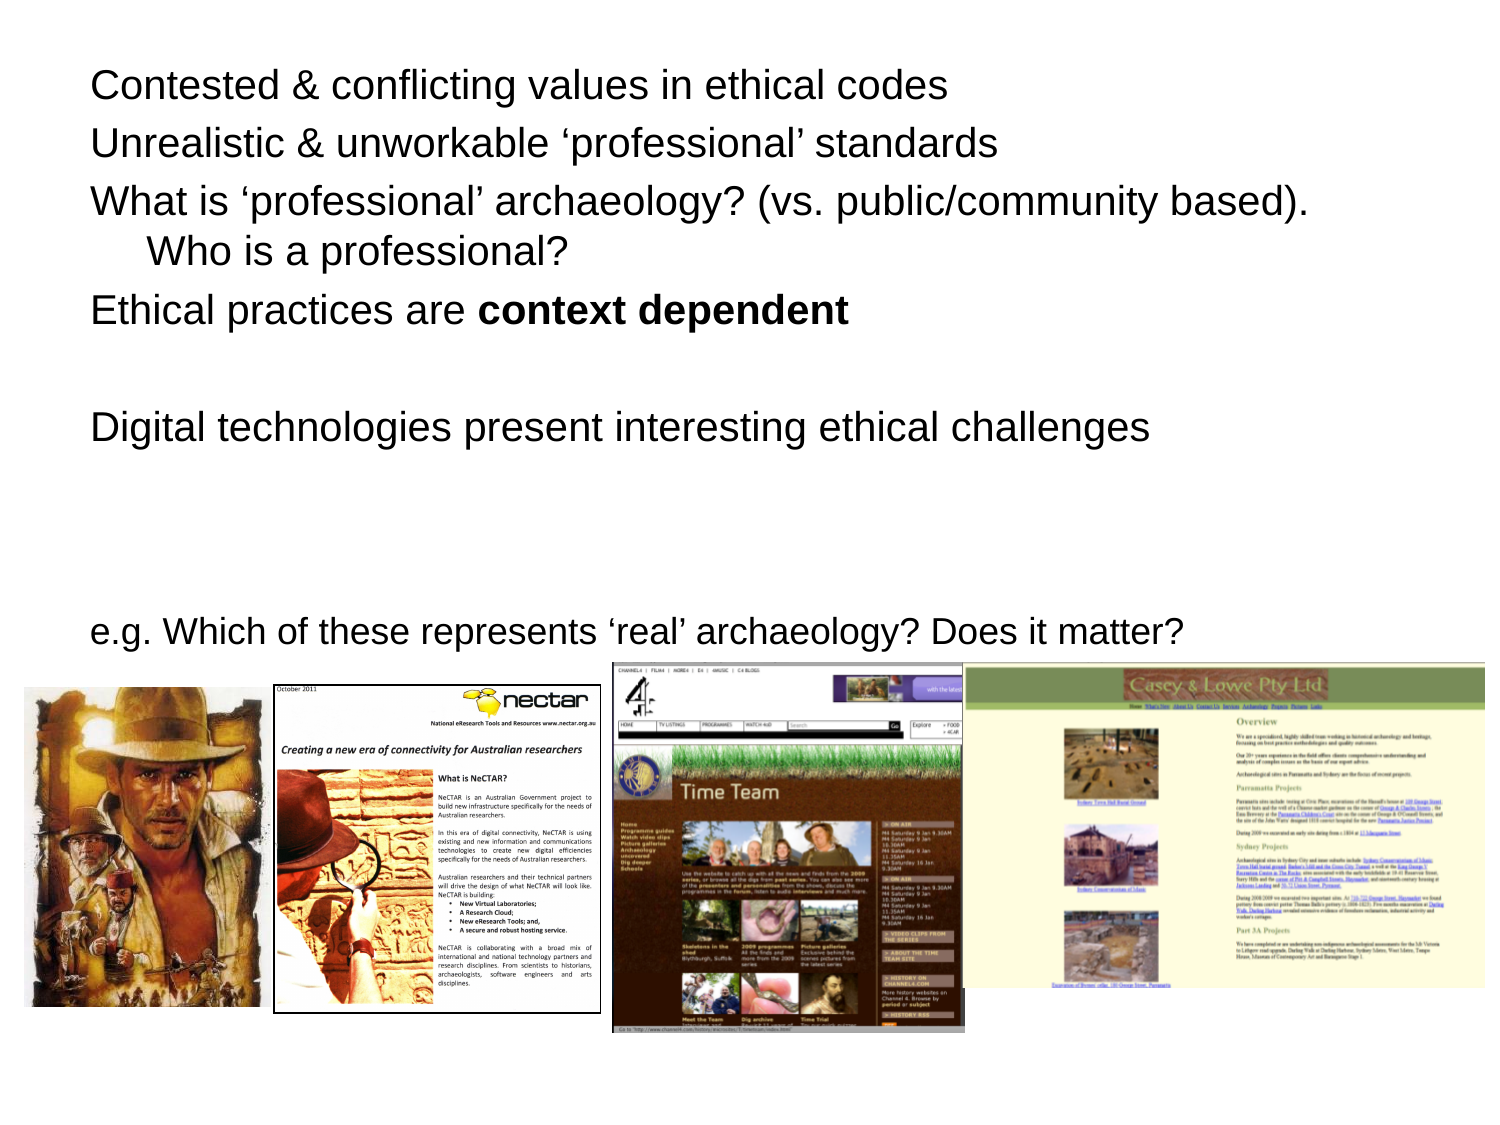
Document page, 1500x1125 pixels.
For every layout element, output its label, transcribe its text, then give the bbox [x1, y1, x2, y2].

picture [274, 685, 601, 1013]
list Contested & conflicting values in ethical codes Unrealistic & unworkable ‘professional’ standards What is ‘professional’ archaeology? (vs. public/community based). Who is a professional? Ethical practices are context dependent Digital technologies present interesting ethical challenges [74, 49, 1376, 526]
picture [612, 662, 1485, 1034]
text_box e.g. Which of these represents ‘real’ archaeology? Does it matter? [74, 599, 1425, 660]
picture [24, 687, 271, 1007]
